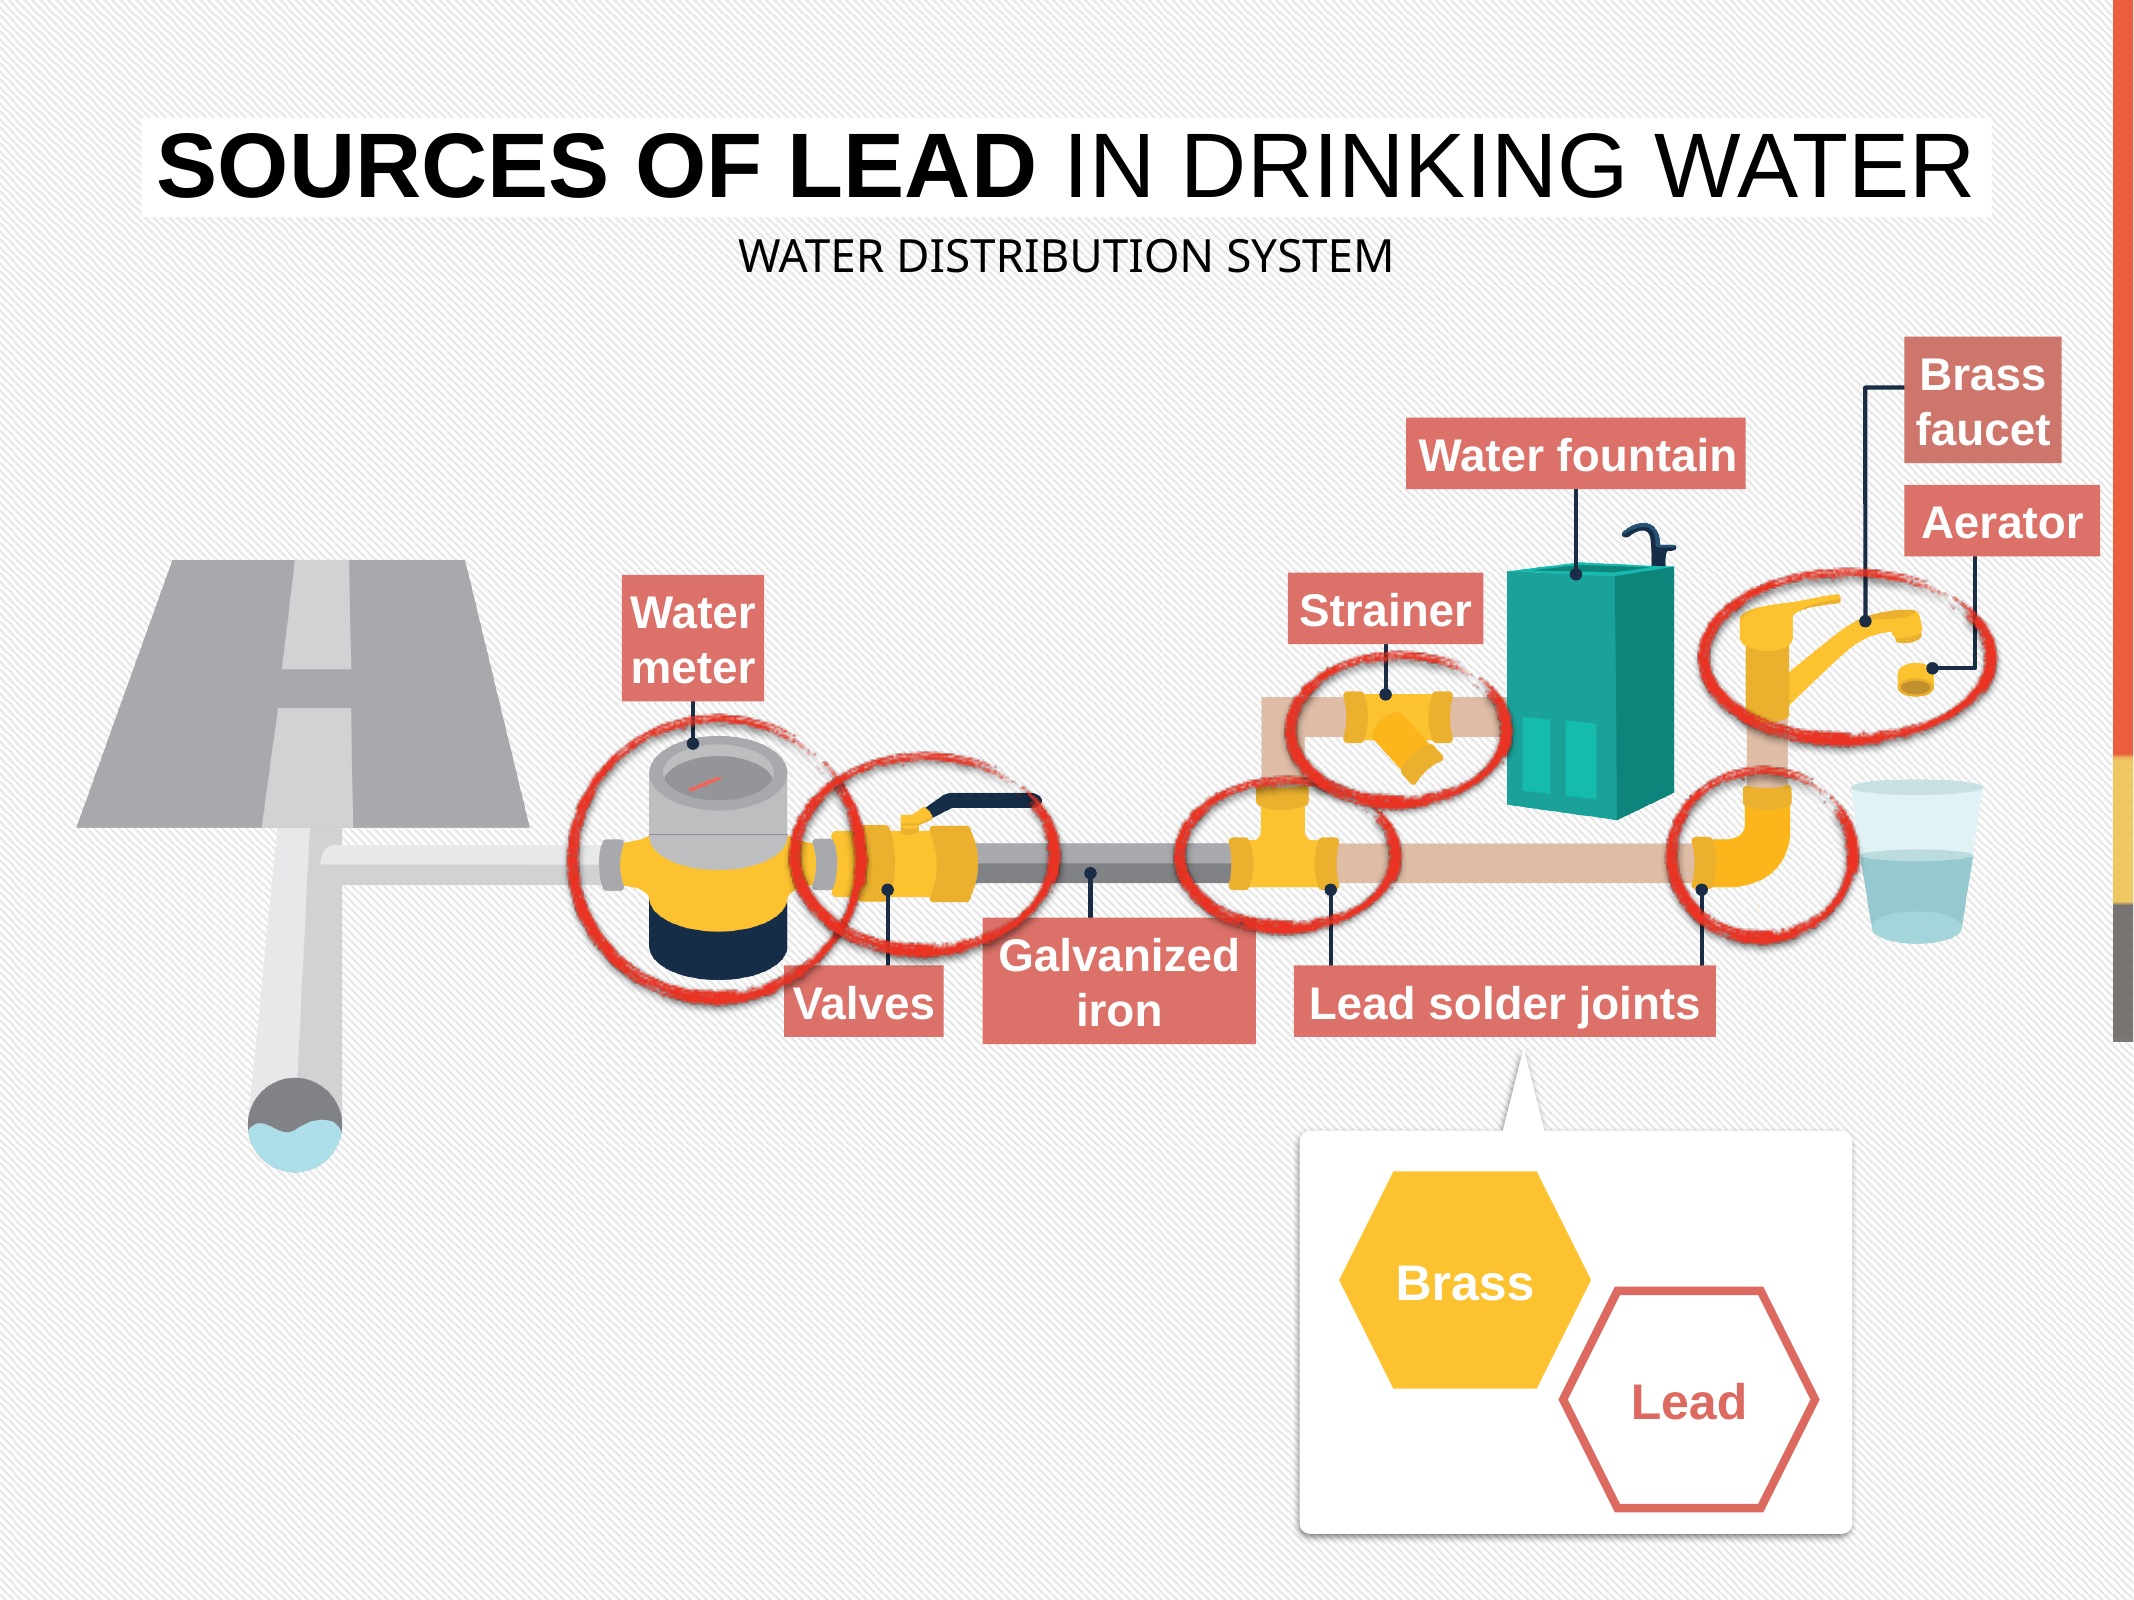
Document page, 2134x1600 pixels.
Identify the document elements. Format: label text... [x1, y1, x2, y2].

text_box [1299, 1445, 1853, 1534]
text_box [1338, 1171, 1592, 1389]
picture [0, 0, 2134, 1600]
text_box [1562, 1290, 1816, 1509]
text_box SOURCES OF LEAD IN DRINKING WATER [141, 118, 1992, 218]
